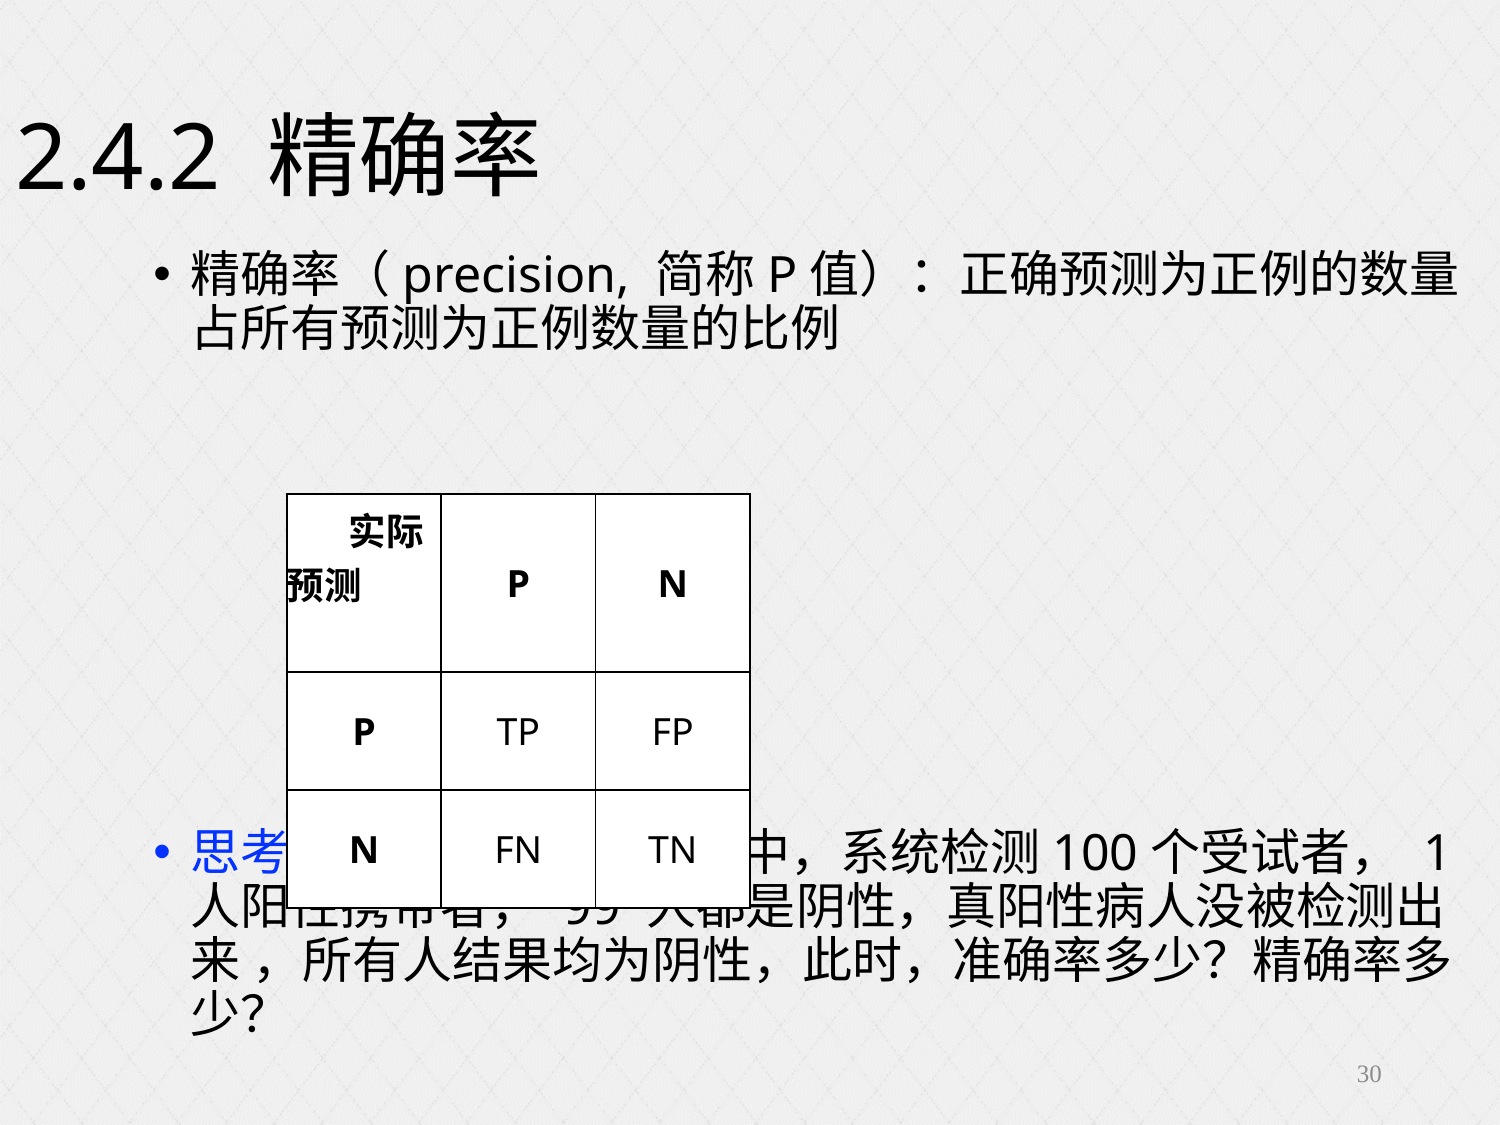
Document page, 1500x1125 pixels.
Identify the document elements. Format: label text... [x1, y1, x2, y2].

table_cell TN [596, 791, 749, 907]
table_cell FP [596, 673, 749, 789]
slide_number 30 [1059, 1042, 1397, 1103]
title 2.4.2 精确率 [0, 87, 1316, 234]
table_cell P [288, 673, 440, 789]
table_cell TP [442, 673, 595, 789]
picture [0, 0, 1500, 1125]
table_cell N [288, 791, 440, 907]
table_header 实际预测 [288, 495, 440, 671]
table_header P [442, 495, 595, 671]
table_header N [596, 495, 749, 671]
table_cell FN [442, 791, 595, 907]
